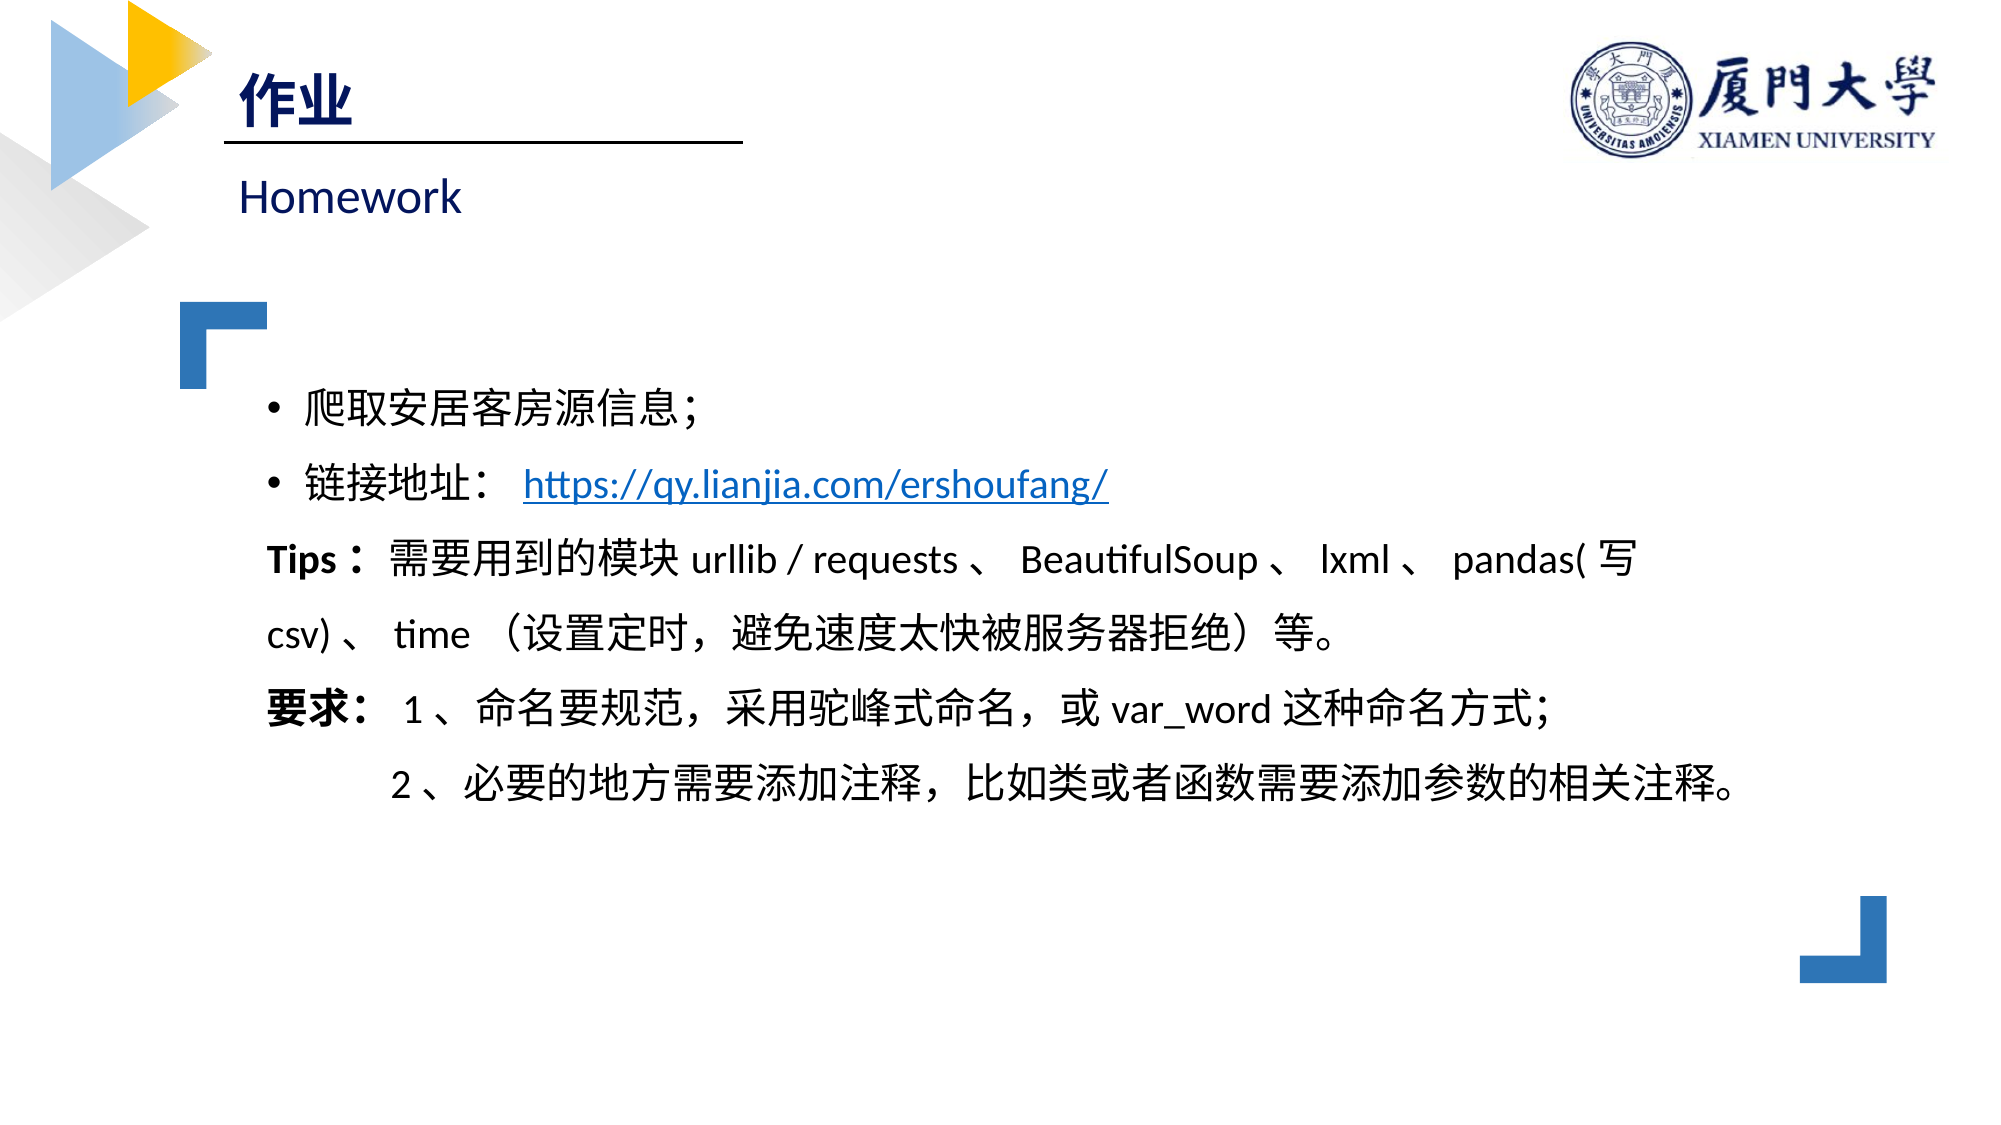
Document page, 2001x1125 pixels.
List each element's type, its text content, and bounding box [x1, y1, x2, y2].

text_box [213, 301, 267, 330]
text_box 爬取安居客房源信息； 链接地址：https://qy.lianjia.com/ershoufang/ Tips：需要用到的模块urllib / requests、BeautifulSoup、lxml、pandas(写csv)、time（设置定时，避免速度太快被服务器拒绝）等。 要求：1、命名要规范，采用驼峰式命名，或var_word这种命名方式； 2、必要的地方需要添加注释，比如类或者函数需要添加参数的相关注释。 [266, 356, 1828, 891]
text_box Homework [223, 143, 512, 232]
text_box [180, 347, 207, 389]
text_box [0, 0, 213, 347]
text_box [1799, 896, 1887, 984]
picture [1546, 28, 1972, 163]
text_box 作业 [223, 36, 721, 141]
